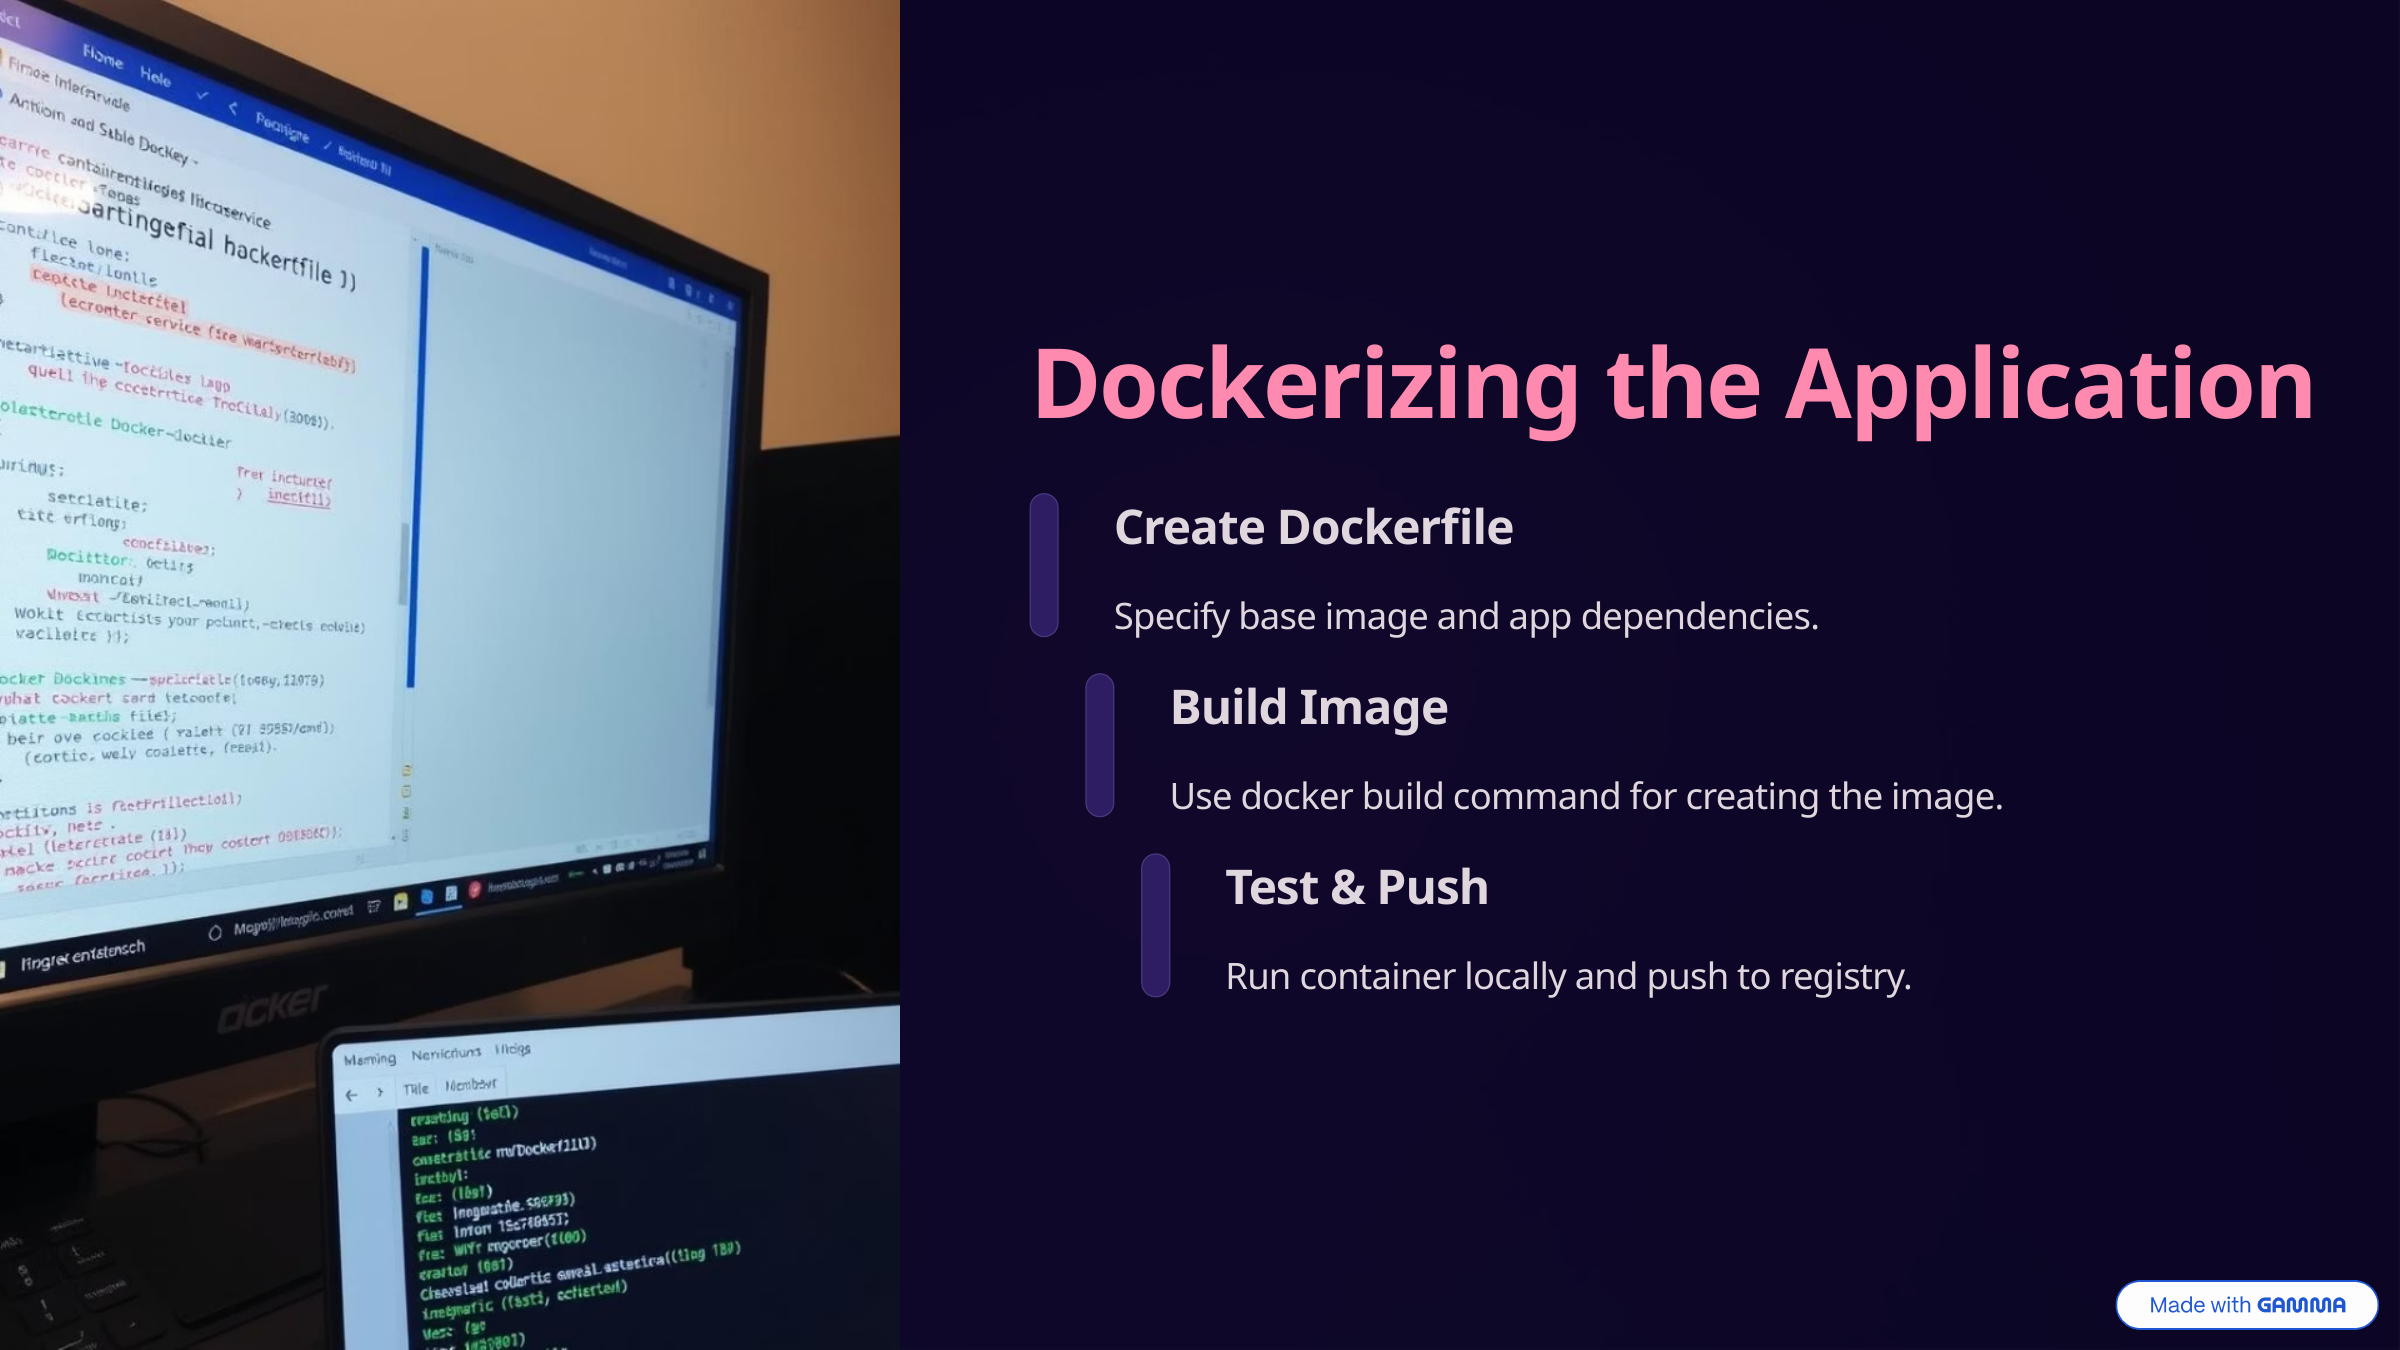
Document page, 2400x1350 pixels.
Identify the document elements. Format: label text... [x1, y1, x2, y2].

text_box Create Dockerfile [1113, 493, 1603, 555]
text_box Specify base image and app dependencies. [1113, 577, 2270, 637]
text_box [1030, 493, 1059, 637]
text_box [1085, 673, 1114, 817]
picture [2106, 1271, 2389, 1339]
text_box [1141, 853, 1170, 997]
text_box Build Image [1169, 673, 1658, 735]
text_box Test & Push [1225, 853, 1714, 915]
text_box Dockerizing the Application [1030, 315, 2233, 438]
picture [0, 0, 900, 1350]
text_box Run container locally and push to registry. [1225, 937, 2270, 997]
text_box Use docker build command for creating the image. [1169, 757, 2270, 817]
